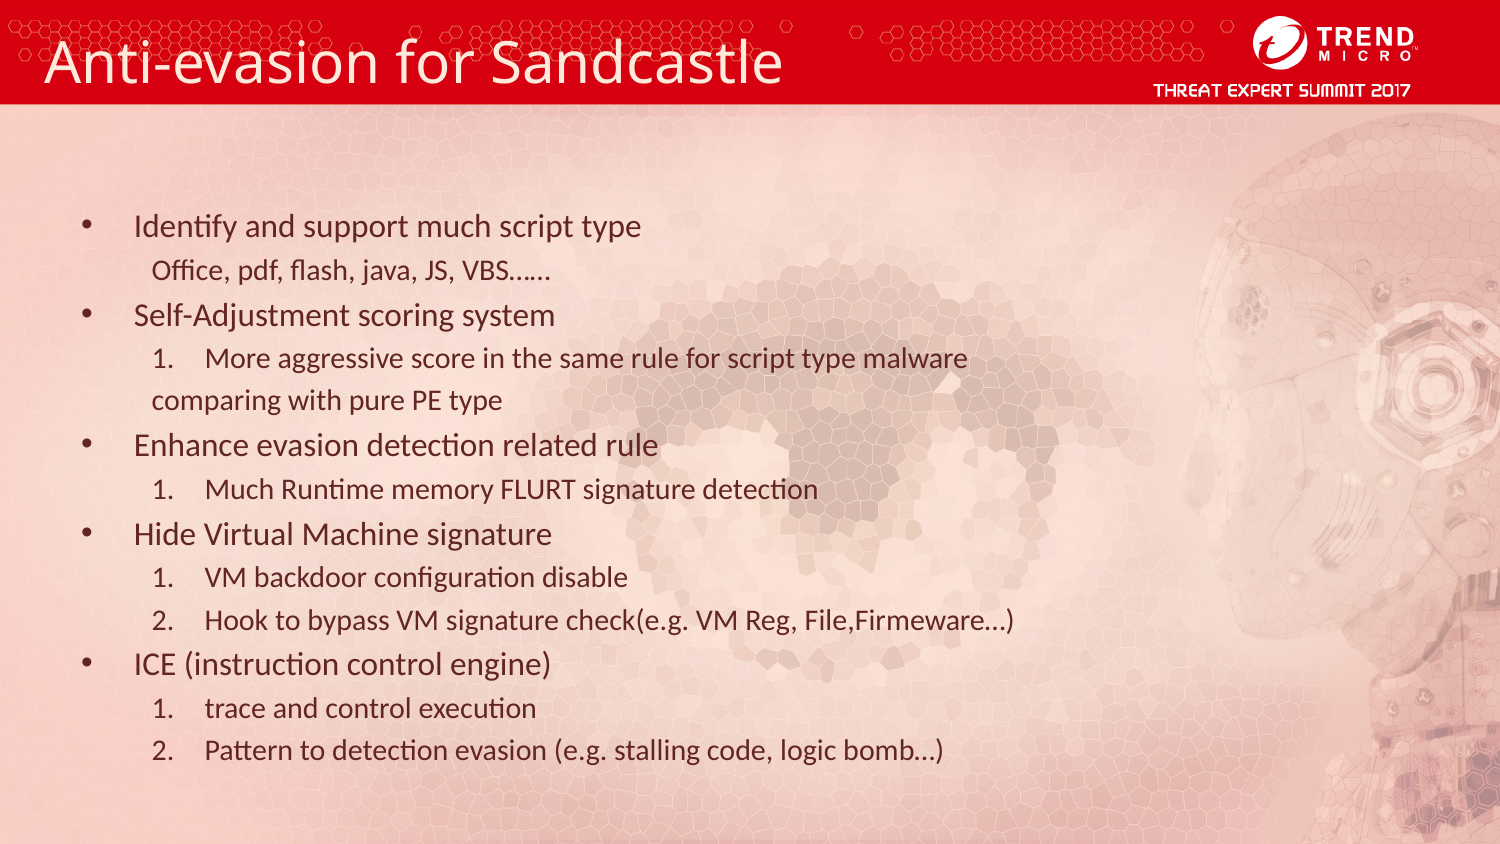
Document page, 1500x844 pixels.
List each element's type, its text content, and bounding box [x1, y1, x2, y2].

list Identify and support much script type Office, pdf, flash, java, JS, VBS…… Self-Adjustment scoring system More aggressive score in the same rule for script type malware comparing with pure PE type Enhance evasion detection related rule Much Runtime memory FLURT signature detection Hide Virtual Machine signature VM backdoor configuration disable Hook to bypass VM signature check(e.g. VM Reg, File,Firmeware…) ICE (instruction control engine) trace and control execution Pattern to detection evasion (e.g. stalling code, logic bomb…) [66, 150, 1439, 777]
title Anti-evasion for Sandcastle [29, 20, 1235, 100]
picture [0, 0, 1500, 844]
